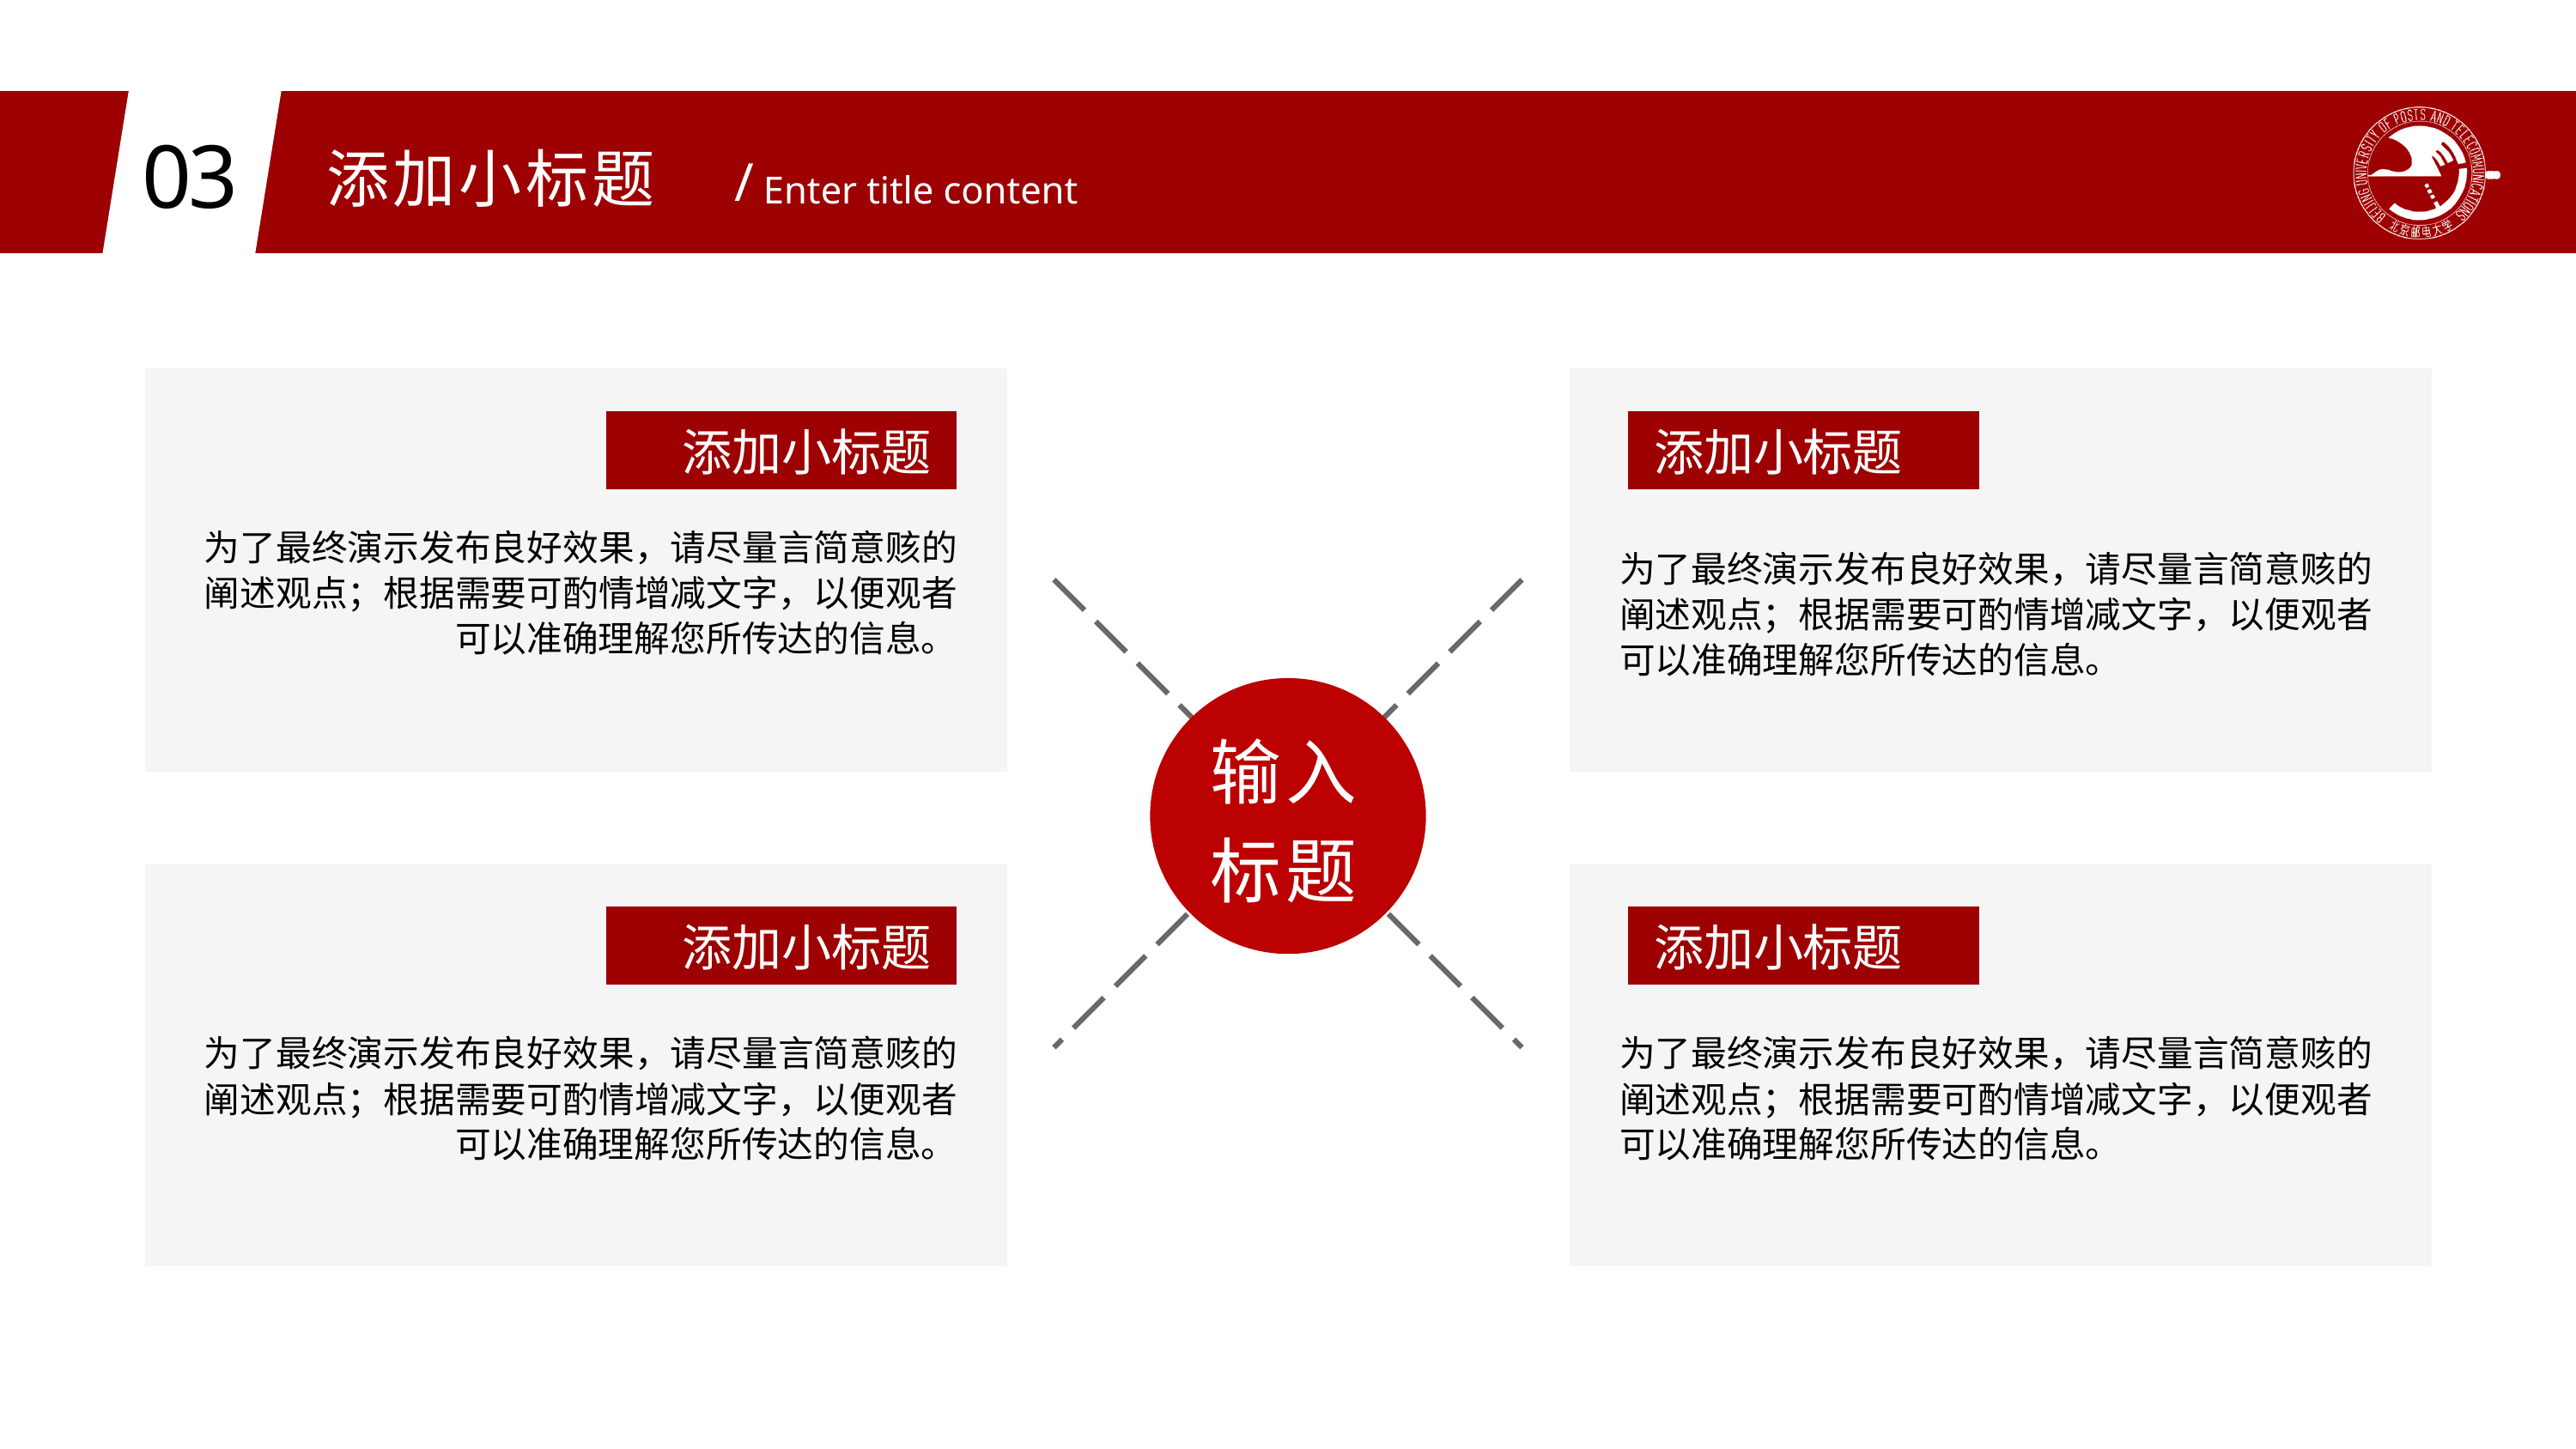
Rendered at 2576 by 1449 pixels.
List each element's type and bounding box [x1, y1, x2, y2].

text_box [120, 9, 272, 277]
text_box [276, 90, 2576, 254]
text_box [1569, 863, 2432, 1267]
text_box [1628, 906, 1979, 985]
text_box [144, 367, 1008, 772]
text_box [605, 906, 957, 985]
text_box [0, 90, 116, 254]
text_box [1569, 367, 2432, 772]
text_box [144, 863, 1008, 1267]
text_box [605, 410, 957, 490]
text_box [1628, 410, 1979, 490]
text_box [1150, 677, 1426, 955]
